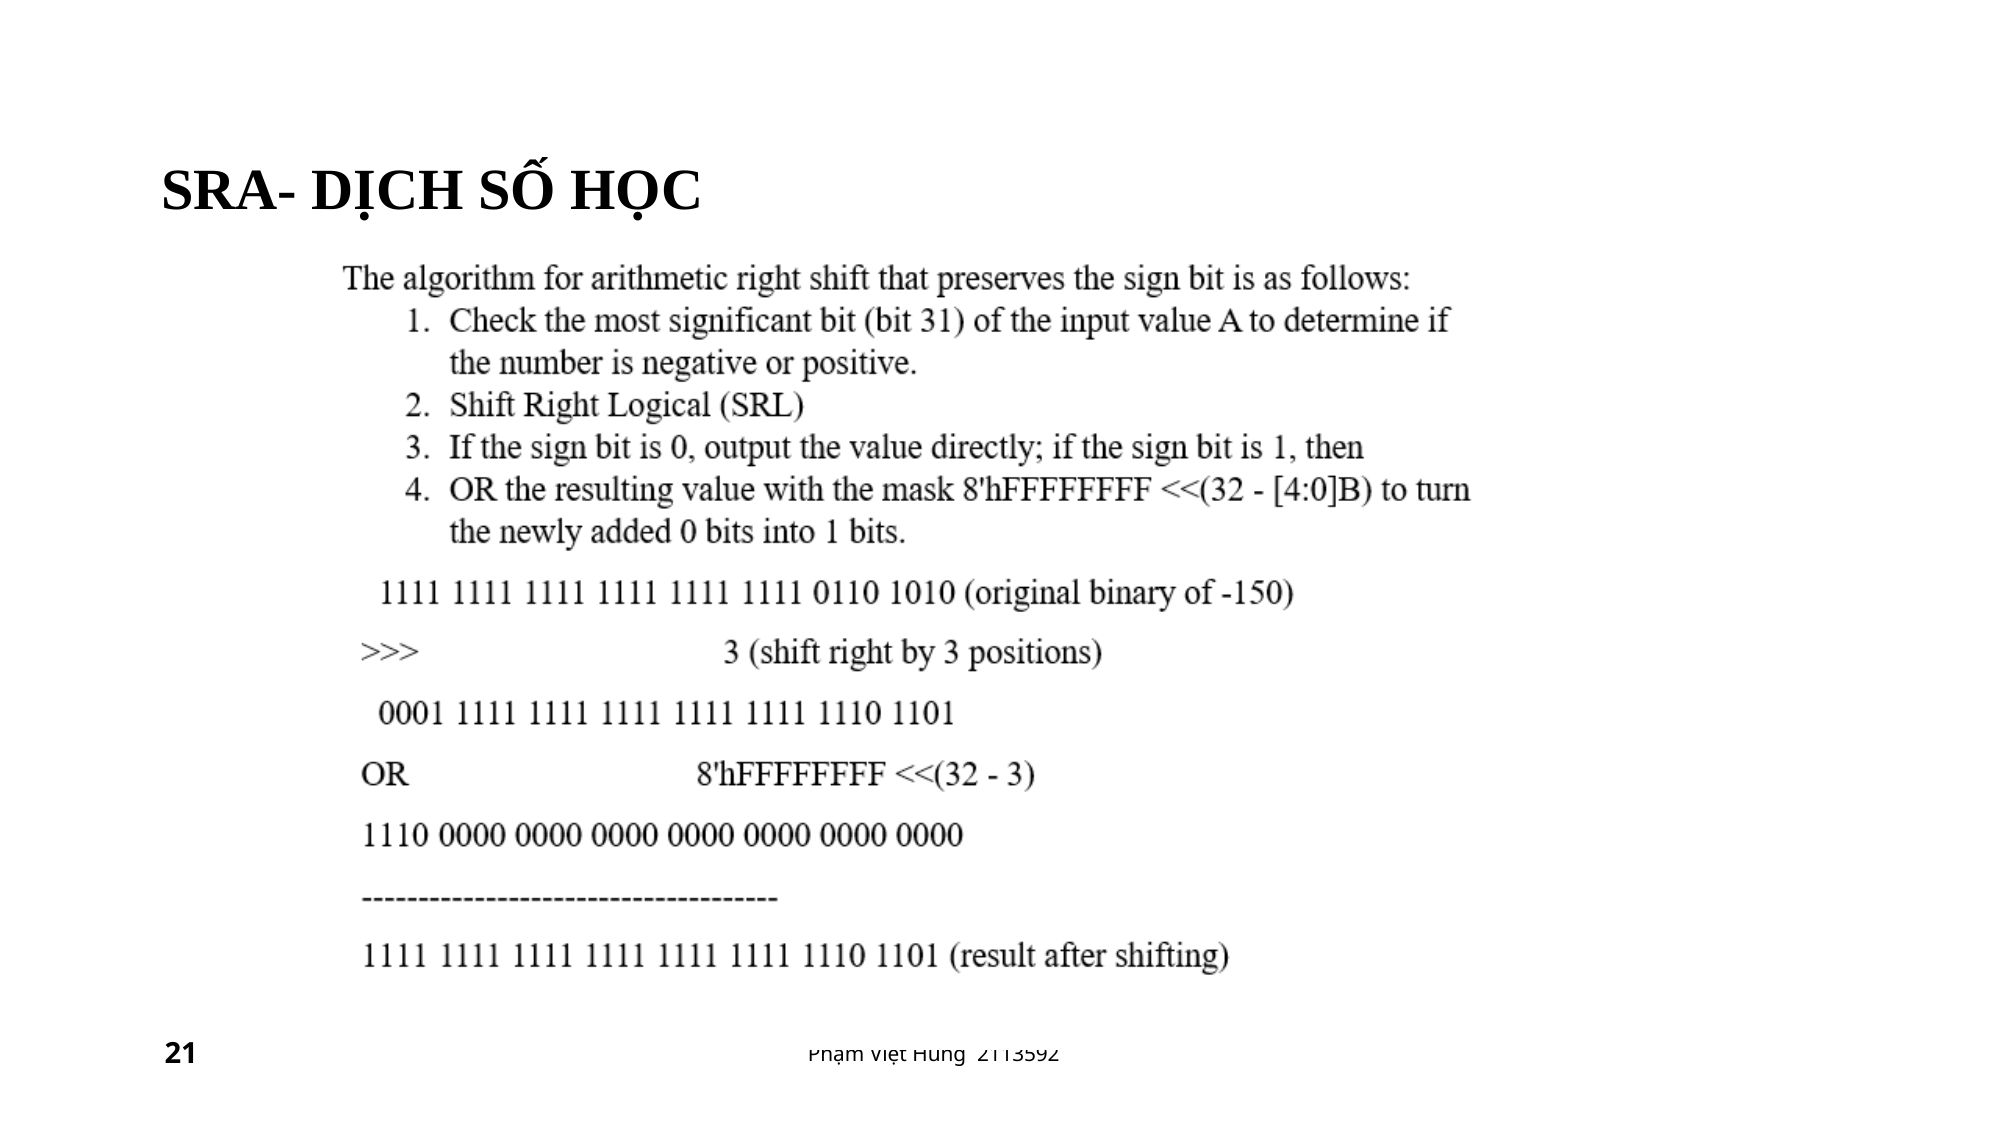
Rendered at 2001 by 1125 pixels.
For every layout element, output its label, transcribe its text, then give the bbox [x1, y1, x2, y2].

slide_number 21 [149, 1024, 588, 1085]
footer Phạm Việt Hùng 2113592 [624, 1050, 1075, 1085]
title SRA- Dịch số học [146, 11, 1854, 230]
picture [298, 246, 1586, 1050]
